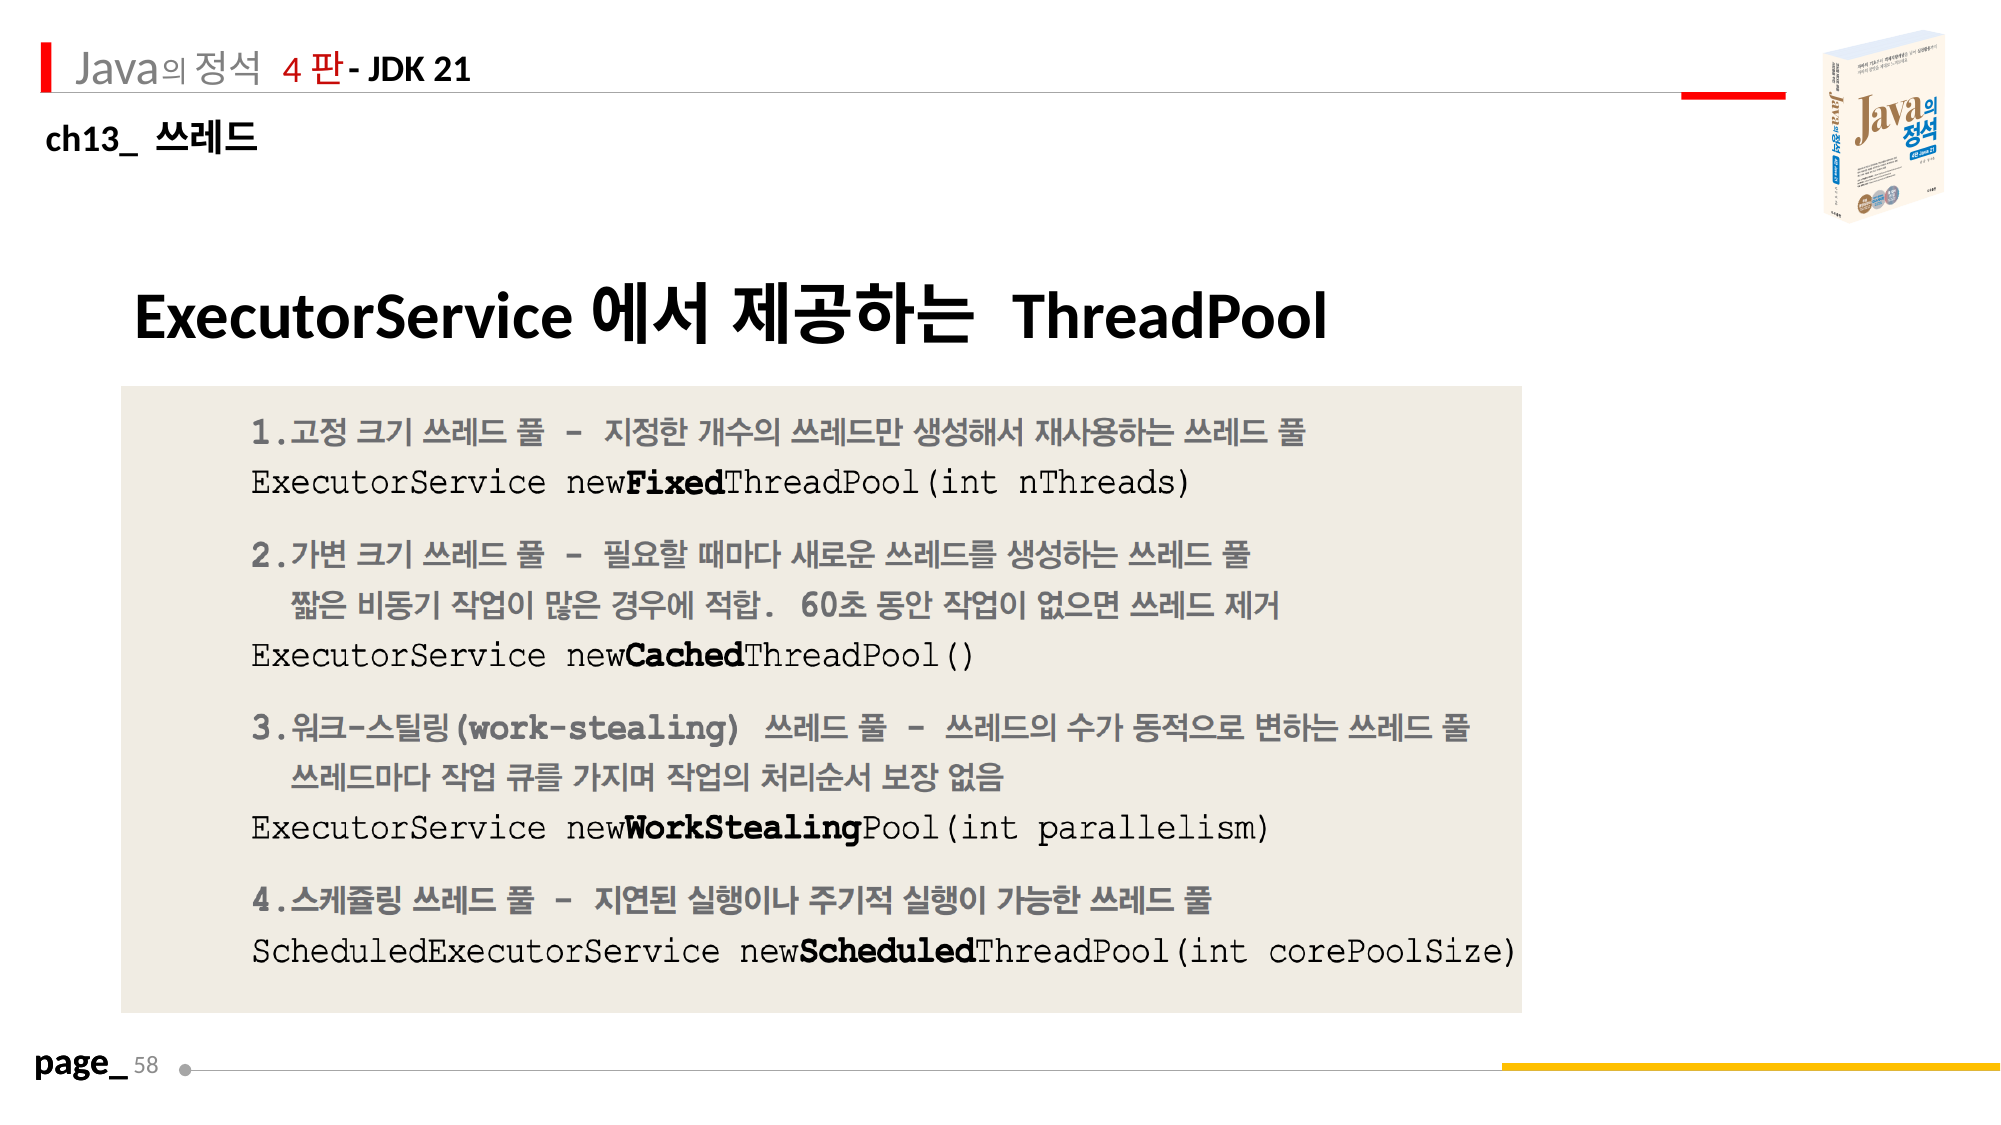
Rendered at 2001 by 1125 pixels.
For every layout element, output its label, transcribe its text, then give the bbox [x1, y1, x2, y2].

picture [1819, 26, 1950, 228]
slide_number 58 [106, 1033, 174, 1094]
picture [119, 386, 1523, 1017]
text_box page_ [19, 1030, 145, 1090]
text_box ExecutorService에서 제공하는 ThreadPool [119, 264, 1952, 359]
